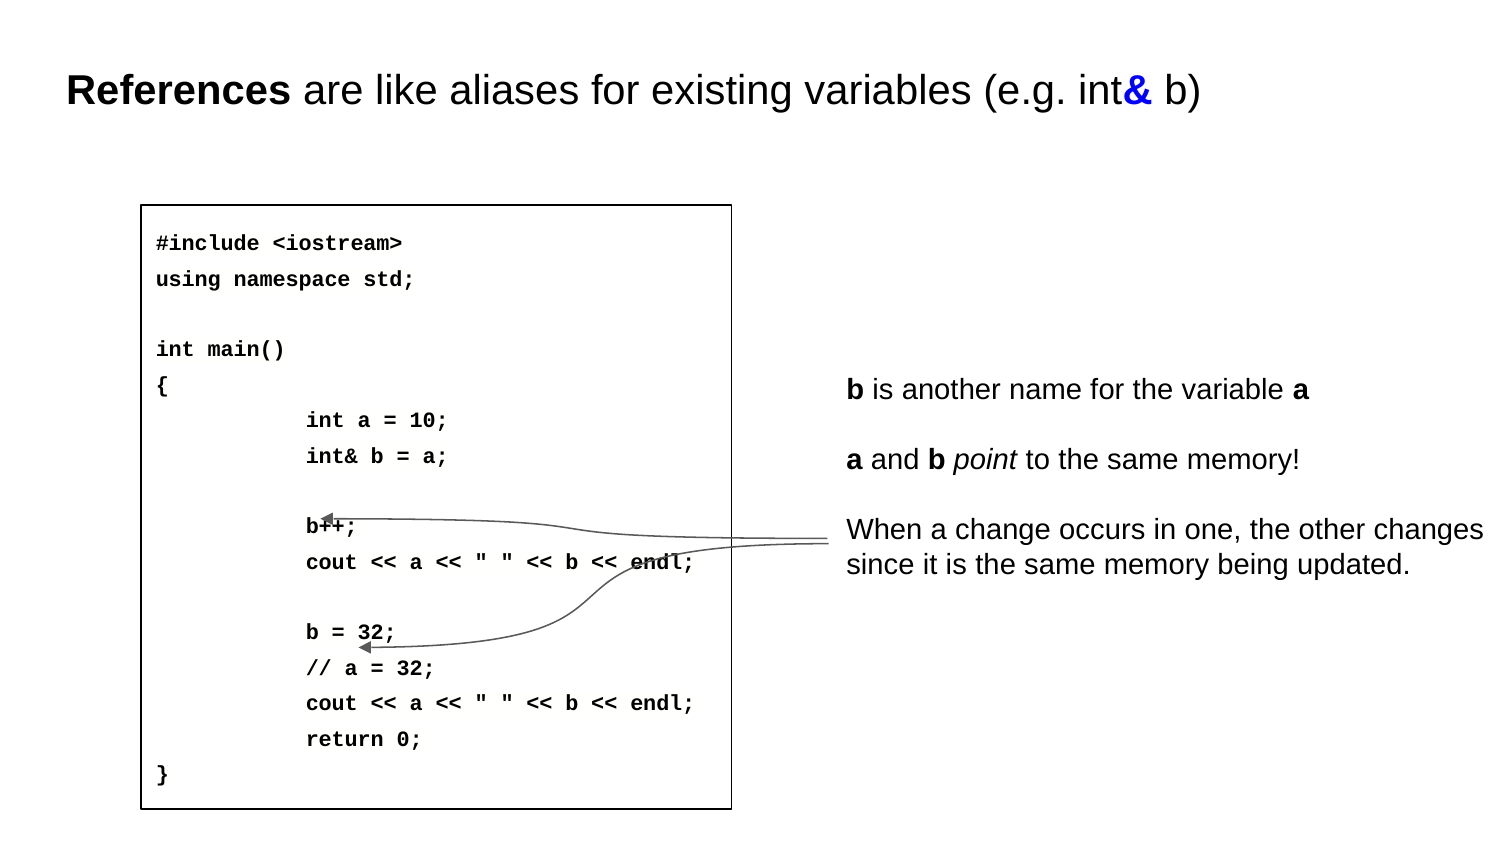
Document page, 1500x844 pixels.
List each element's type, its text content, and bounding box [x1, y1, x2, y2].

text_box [358, 543, 829, 648]
text_box b is another name for the variable a a and b point to the same memory! When a change occurs in one, the other changes since it is the same memory being updated. [831, 355, 1500, 522]
title References are like aliases for existing variables (e.g. int& b) [51, 48, 1449, 142]
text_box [320, 518, 828, 539]
text_box #include <iostream> using namespace std; int main() { int a = 10; int& b = a; b++; cout << a << " " << b << endl; b = 32; // a = 32; cout << a << " " << b << endl; return 0; } [140, 204, 732, 809]
